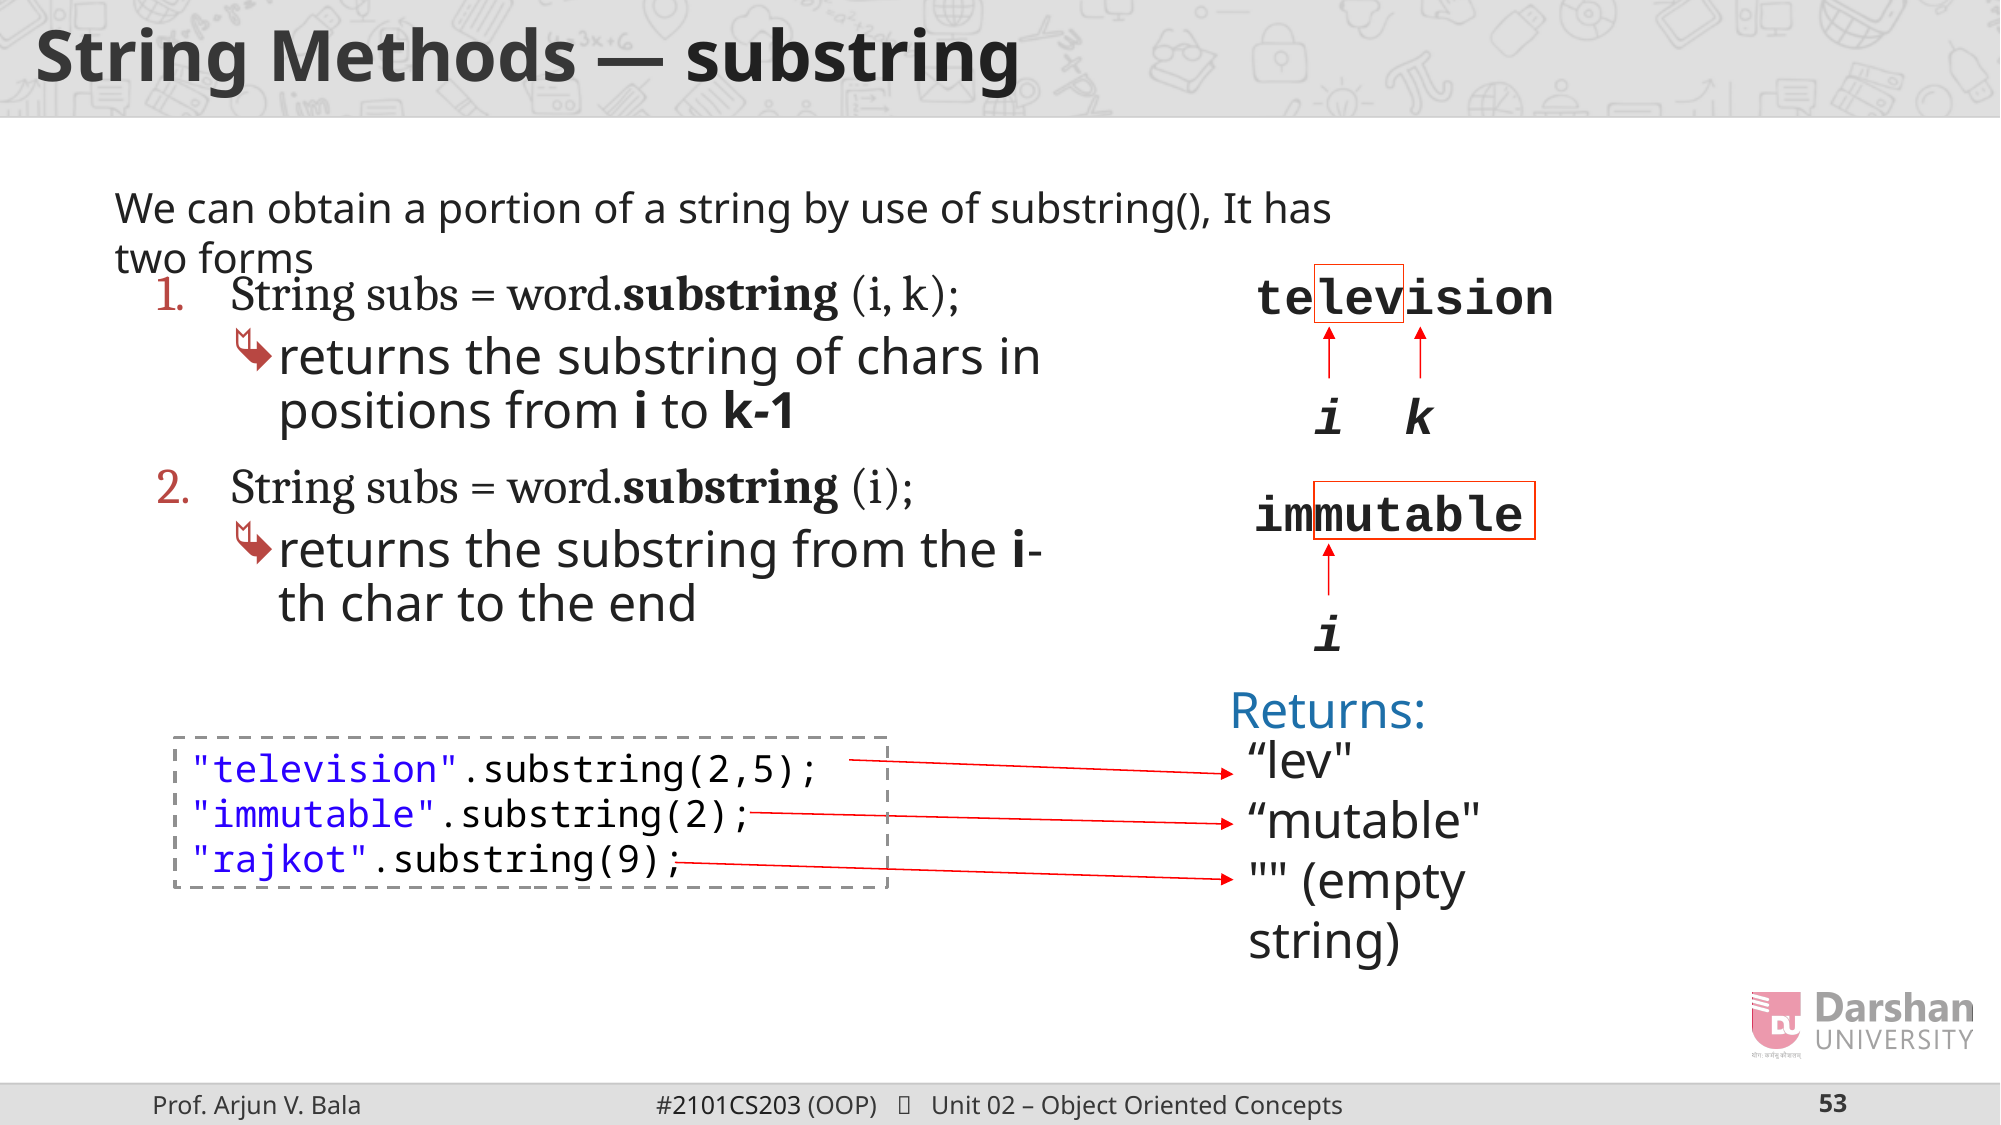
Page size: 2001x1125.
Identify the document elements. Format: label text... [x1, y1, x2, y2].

text_box television i k [1209, 257, 1574, 453]
text_box [1314, 264, 1404, 323]
text_box immutable i [1209, 474, 1573, 670]
text_box [1313, 481, 1536, 540]
text_box We can obtain a portion of a string by use of substring(), It has two forms [99, 174, 1386, 290]
text_box [1414, 326, 1427, 379]
text_box Returns: [1209, 671, 1448, 746]
text_box String word2 = word1.toUpperCase(); returns a new string formed from word1 by converting its characters to upper case String word3 = word1.toLowerCase(); returns a new string formed from word1 by converting its characters to lower case [1752, 992, 1973, 1059]
text_box [888, 761, 1234, 780]
text_box "television".substring(2,5); "immutable".substring(2); "rajkot".substring(9); [174, 737, 888, 888]
text_box “lev" “mutable" "" (empty string) [1233, 721, 1642, 977]
title String Methods — substring [0, 0, 2000, 117]
text_box [1322, 543, 1335, 596]
text_box [888, 815, 1234, 831]
text_box [888, 868, 1234, 886]
text_box [1323, 326, 1336, 379]
list String subs = word.substring (i, k); returns the substring of chars in positions from i to k-1 String subs = word.substring (i); returns the substring from the i-th char to the end [141, 290, 1058, 682]
